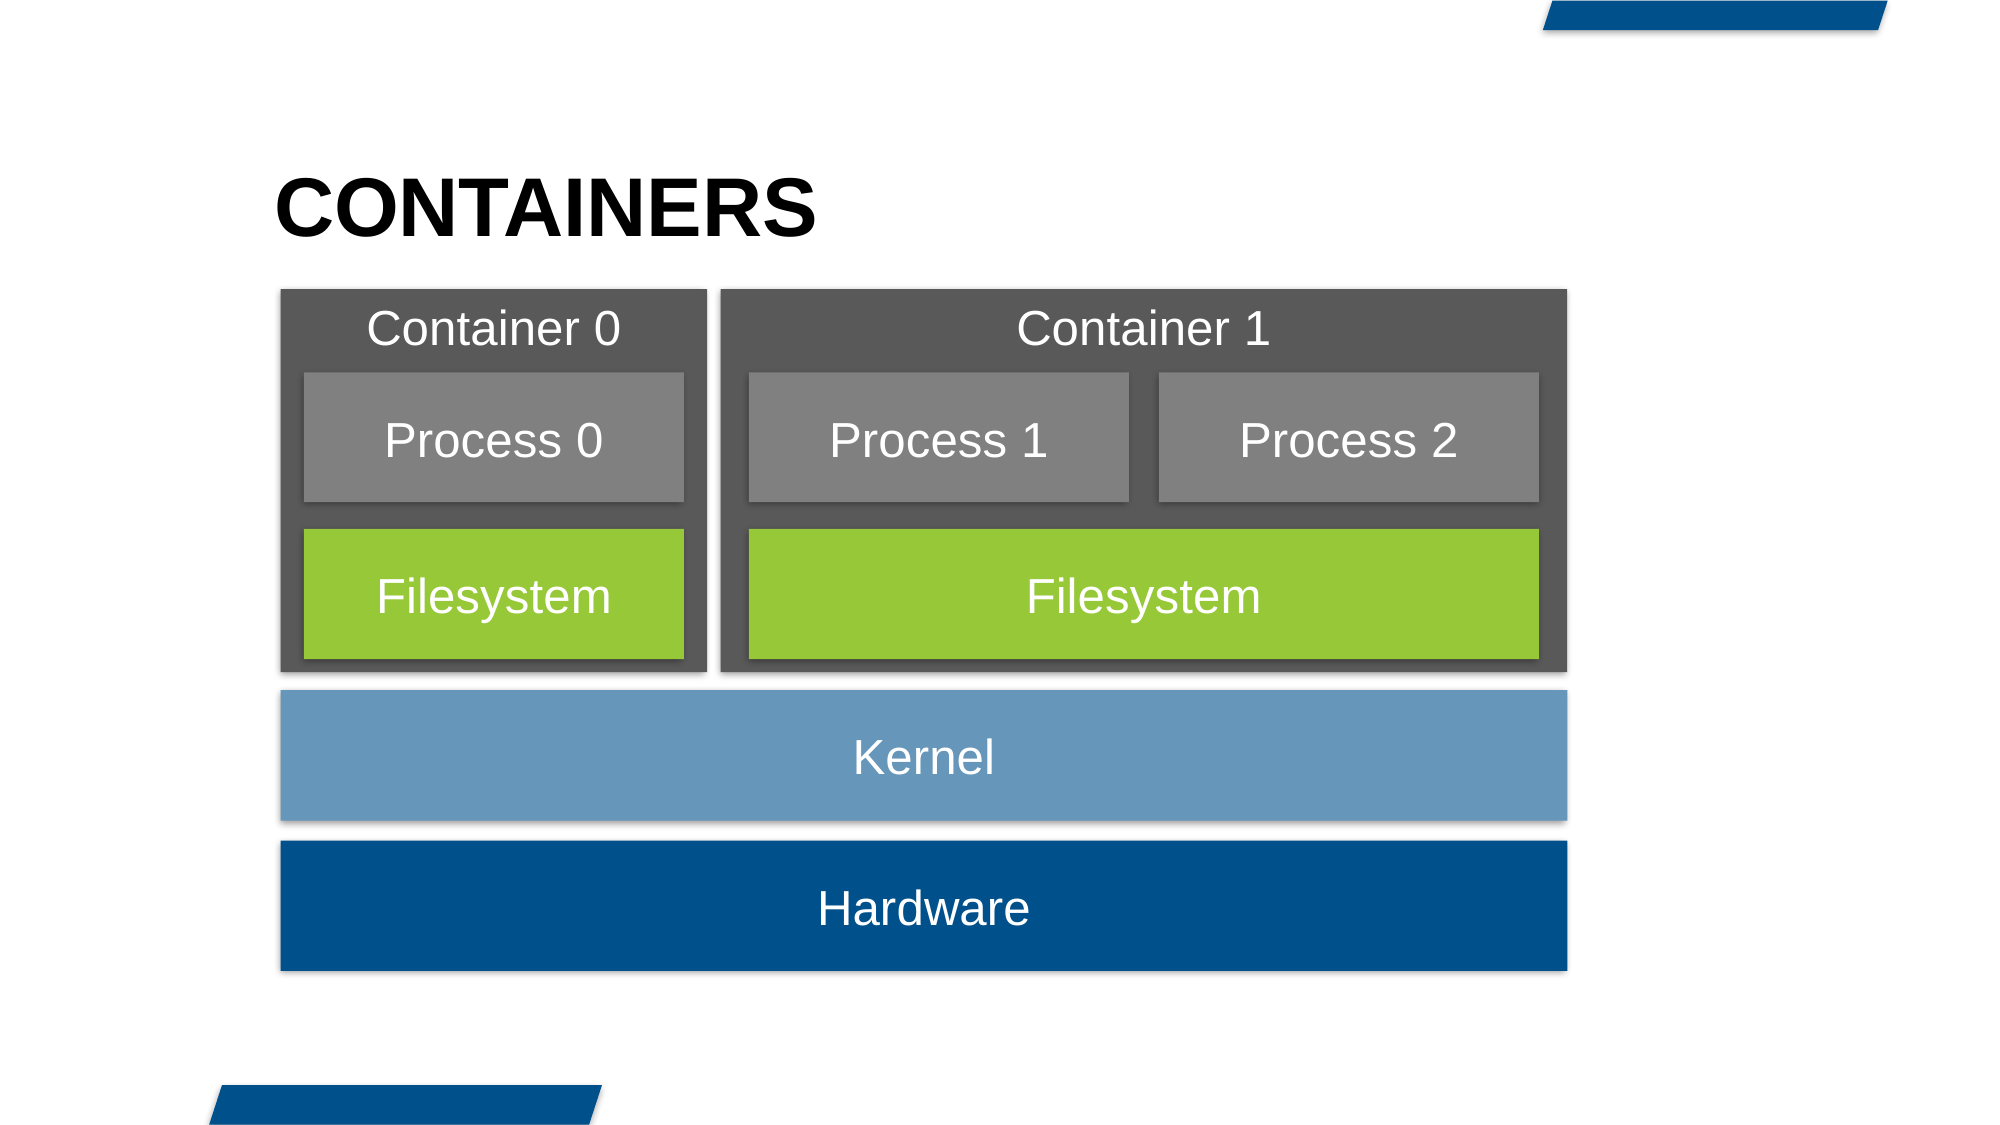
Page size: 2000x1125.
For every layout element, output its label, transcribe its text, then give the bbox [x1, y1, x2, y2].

text_box CONTAINERS [259, 146, 1532, 263]
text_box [280, 288, 1568, 972]
